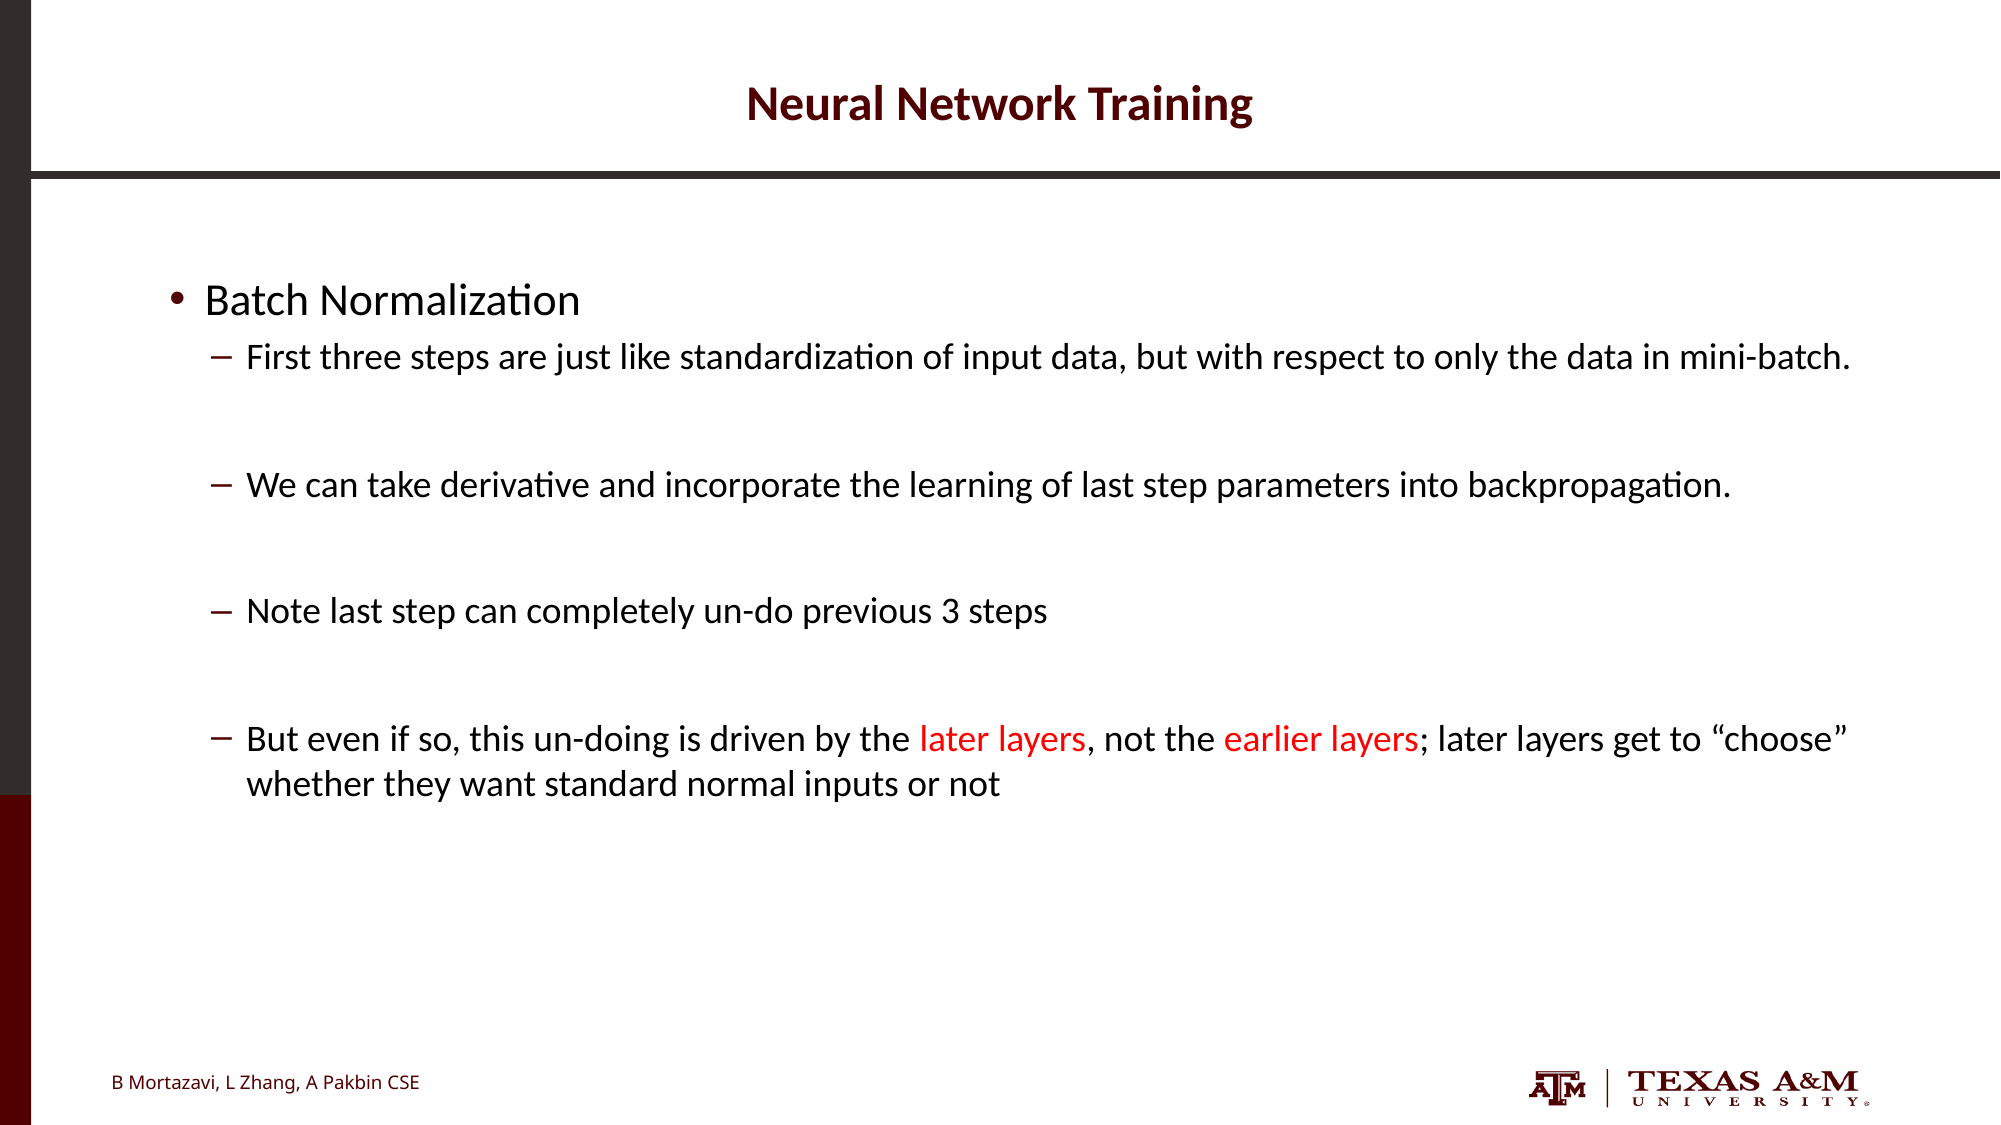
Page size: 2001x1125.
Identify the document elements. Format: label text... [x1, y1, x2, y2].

title Neural Network Training [99, 24, 1901, 176]
picture [1518, 1059, 1875, 1113]
list Batch Normalization First three steps are just like standardization of input data, but with respect to only the data in mini-batch. We can take derivative and incorporate the learning of last step parameters into backpropagation. Note last step can completely un-do previous 3 steps But even if so, this un-doing is driven by the later layers, not the earlier layers; later layers get to “choose” whether they want standard normal inputs or not [139, 262, 1901, 1048]
